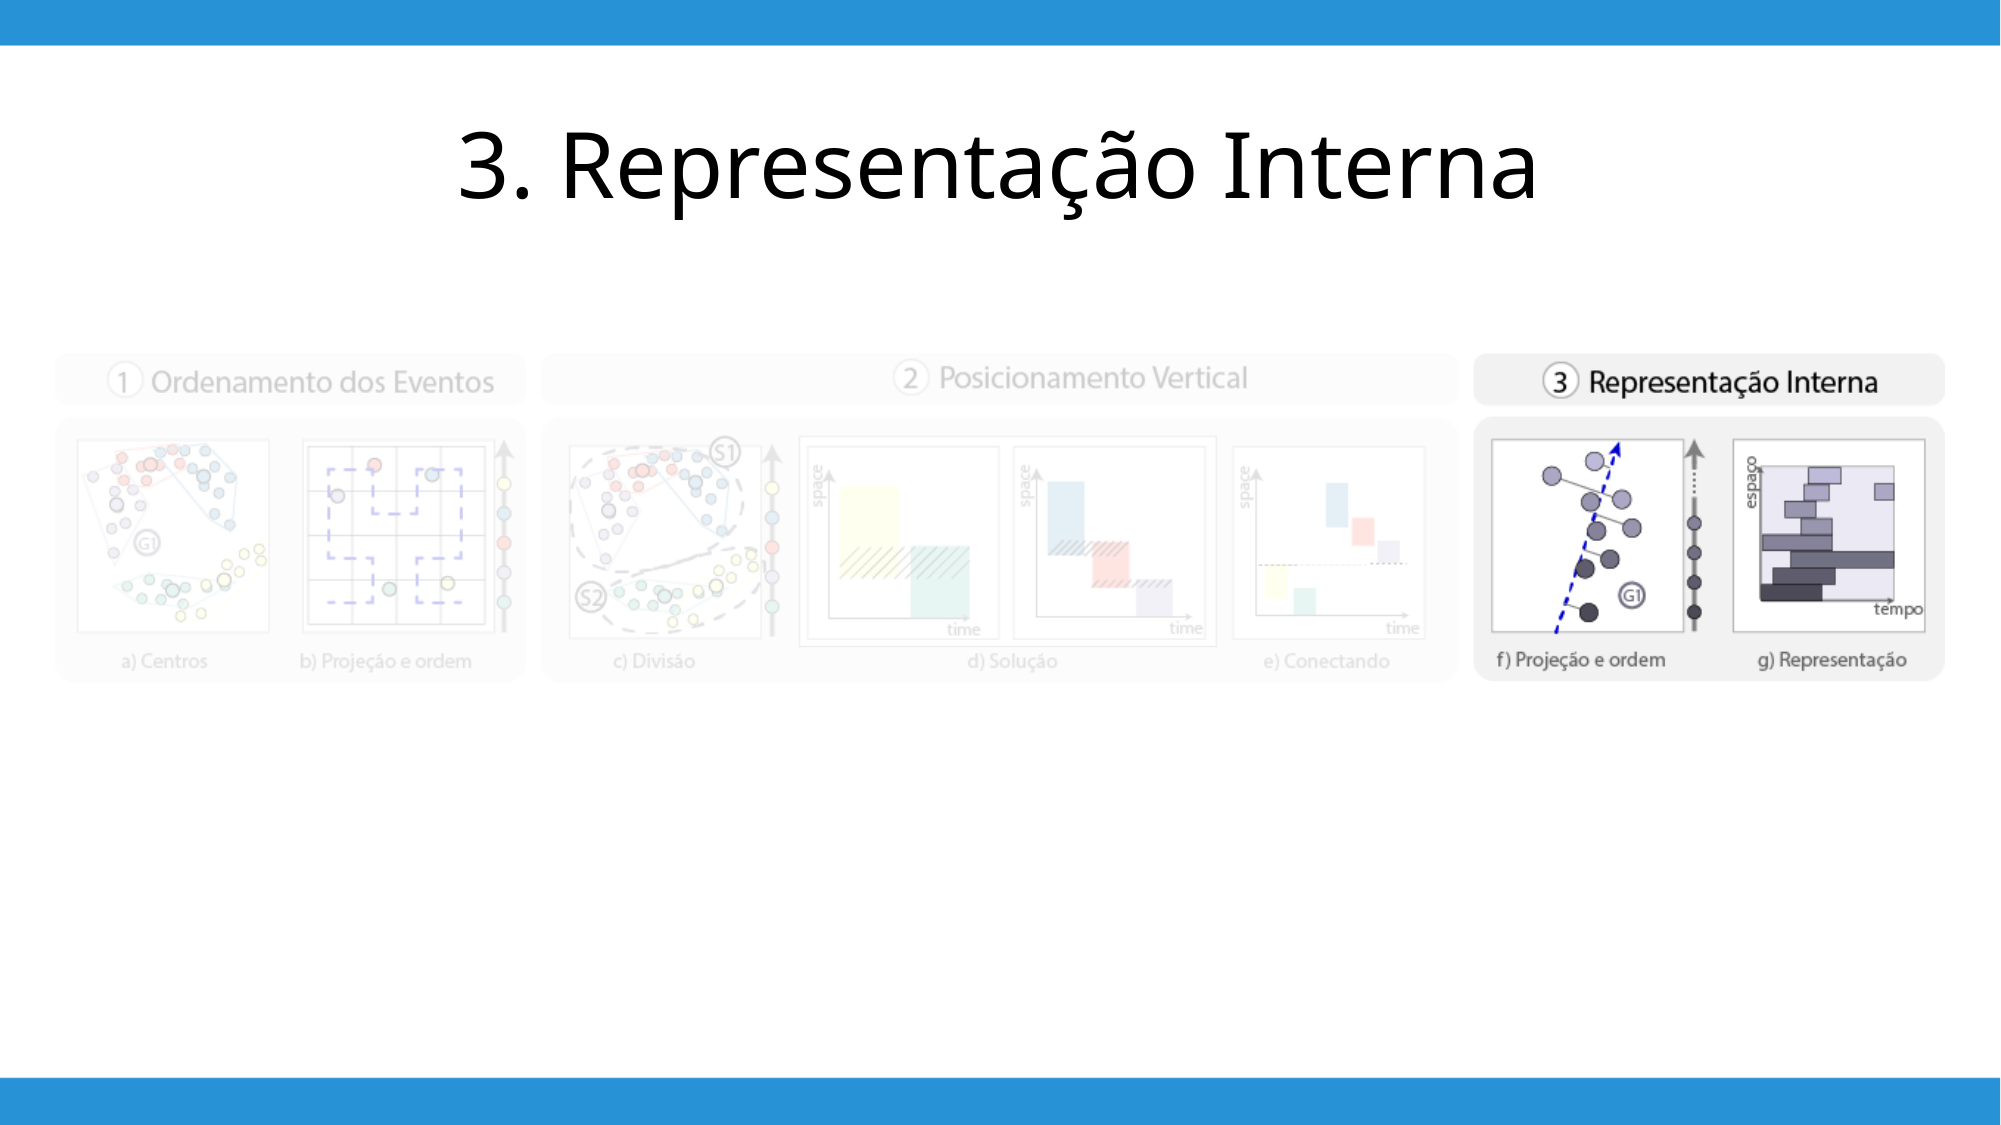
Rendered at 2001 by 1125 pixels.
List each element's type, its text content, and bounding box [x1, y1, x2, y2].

title 3. Representação Interna [137, 59, 1863, 278]
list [55, 353, 1466, 683]
picture [0, 0, 2001, 1125]
